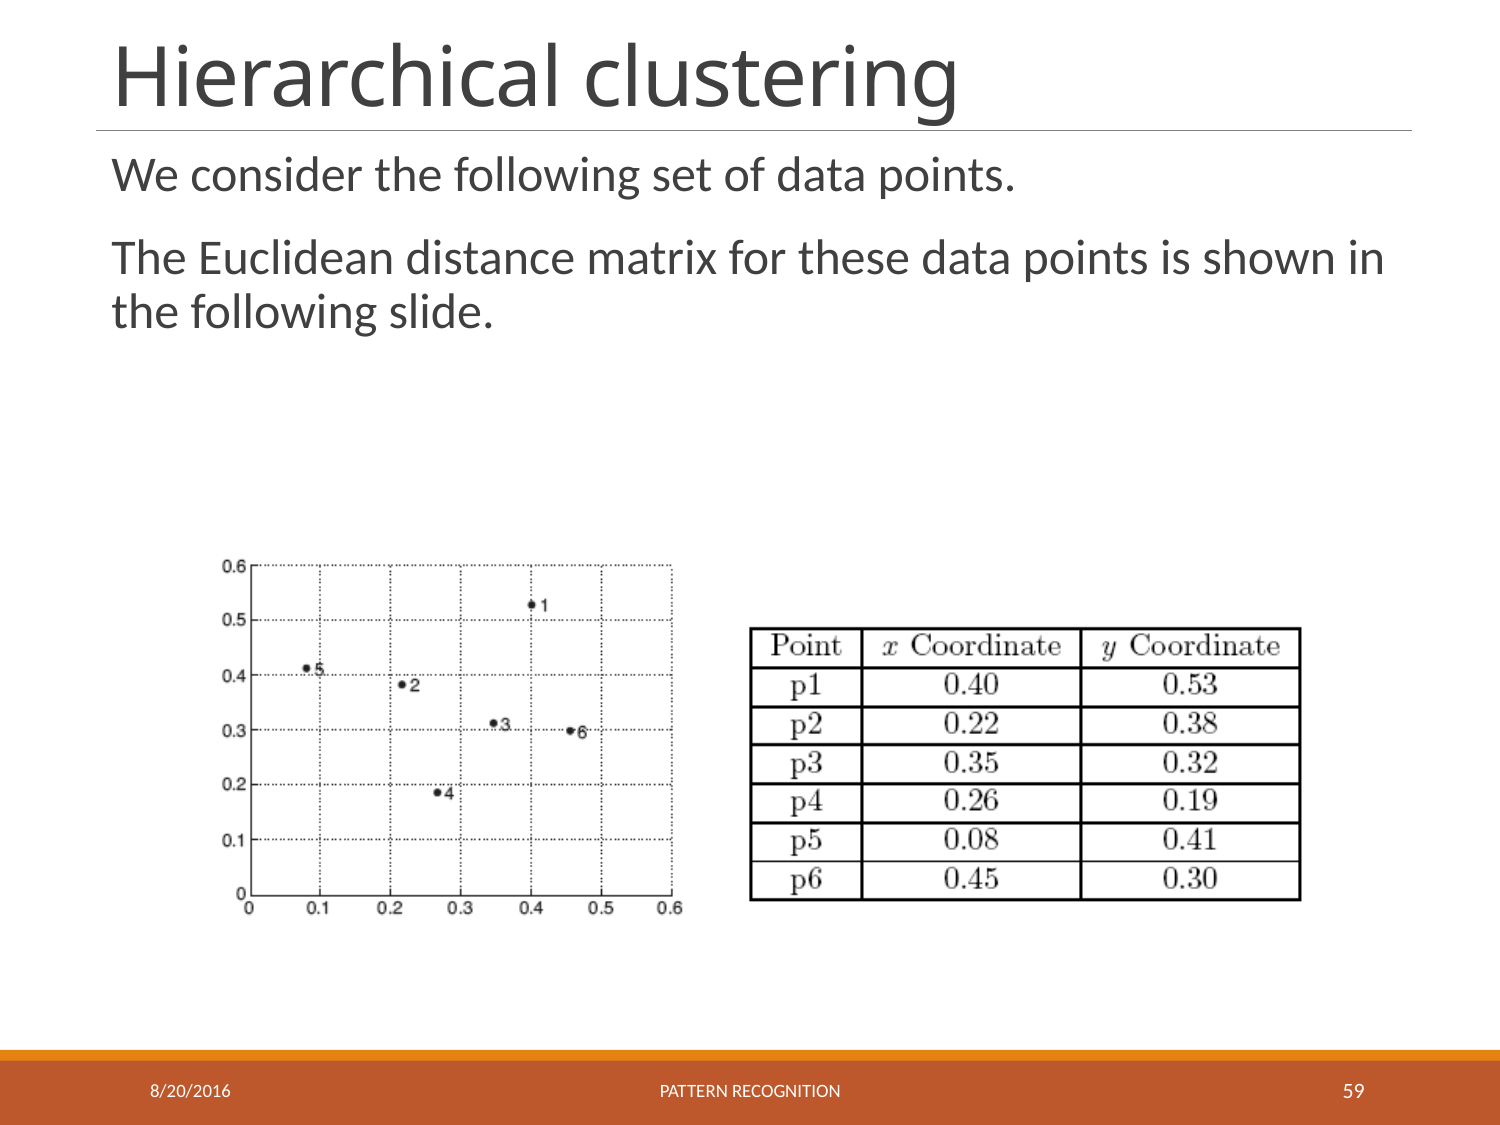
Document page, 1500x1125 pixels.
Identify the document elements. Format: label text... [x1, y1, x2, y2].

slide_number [135, 1059, 440, 1120]
picture [174, 524, 1334, 948]
title Hierarchical clustering [96, 19, 1413, 131]
list We consider the following set of data points. The Euclidean distance matrix for these data points is shown in the following slide. [96, 140, 1413, 1034]
footer Pattern recognition [453, 1059, 1047, 1120]
slide_number 59 [1218, 1059, 1380, 1120]
